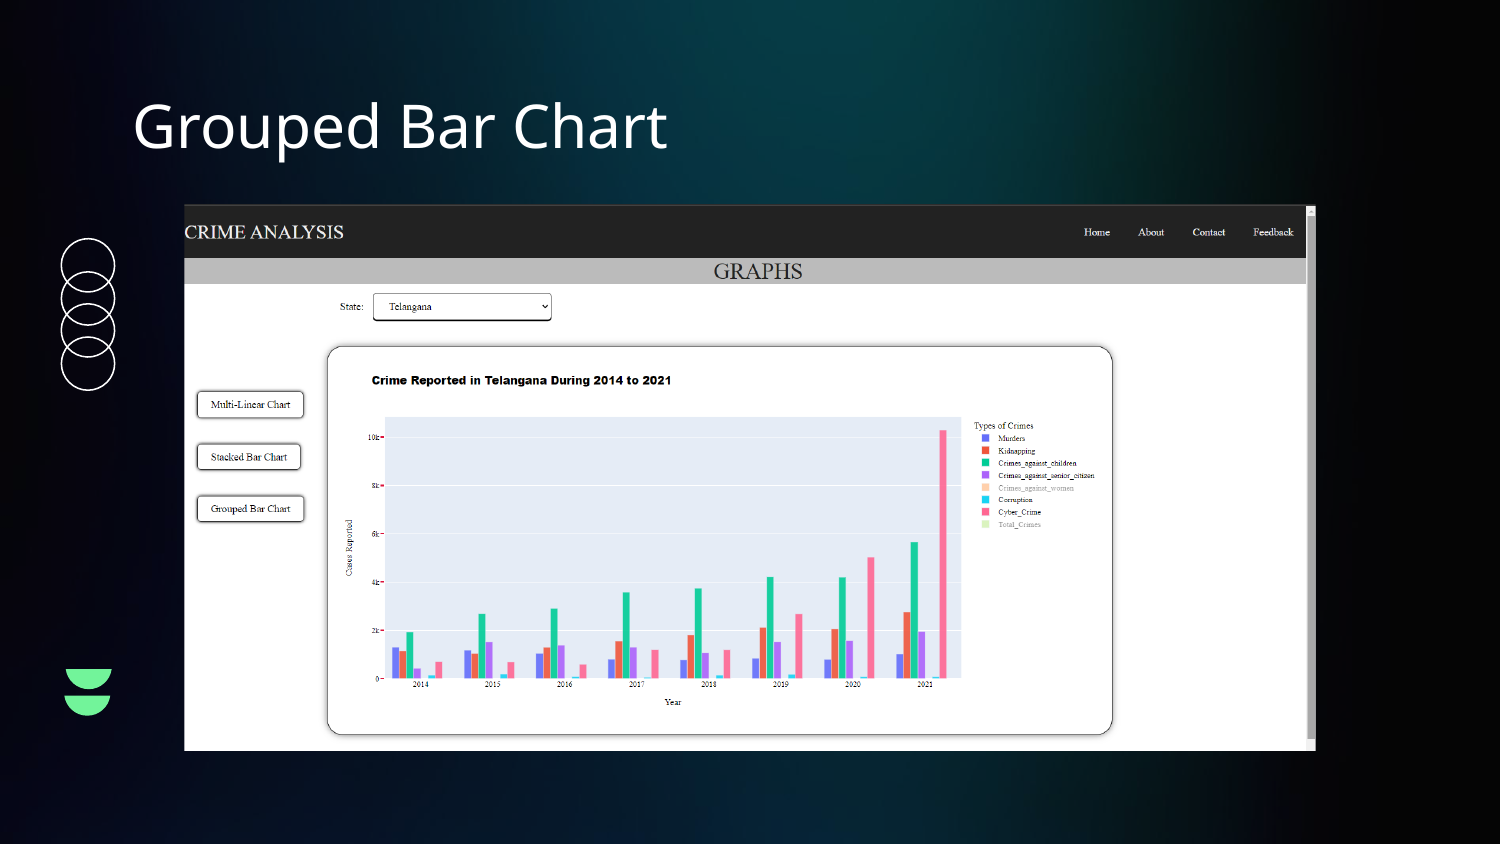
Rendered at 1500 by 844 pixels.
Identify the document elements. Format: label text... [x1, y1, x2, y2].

picture [0, 0, 1500, 844]
title Grouped Bar Chart [117, 88, 1383, 158]
